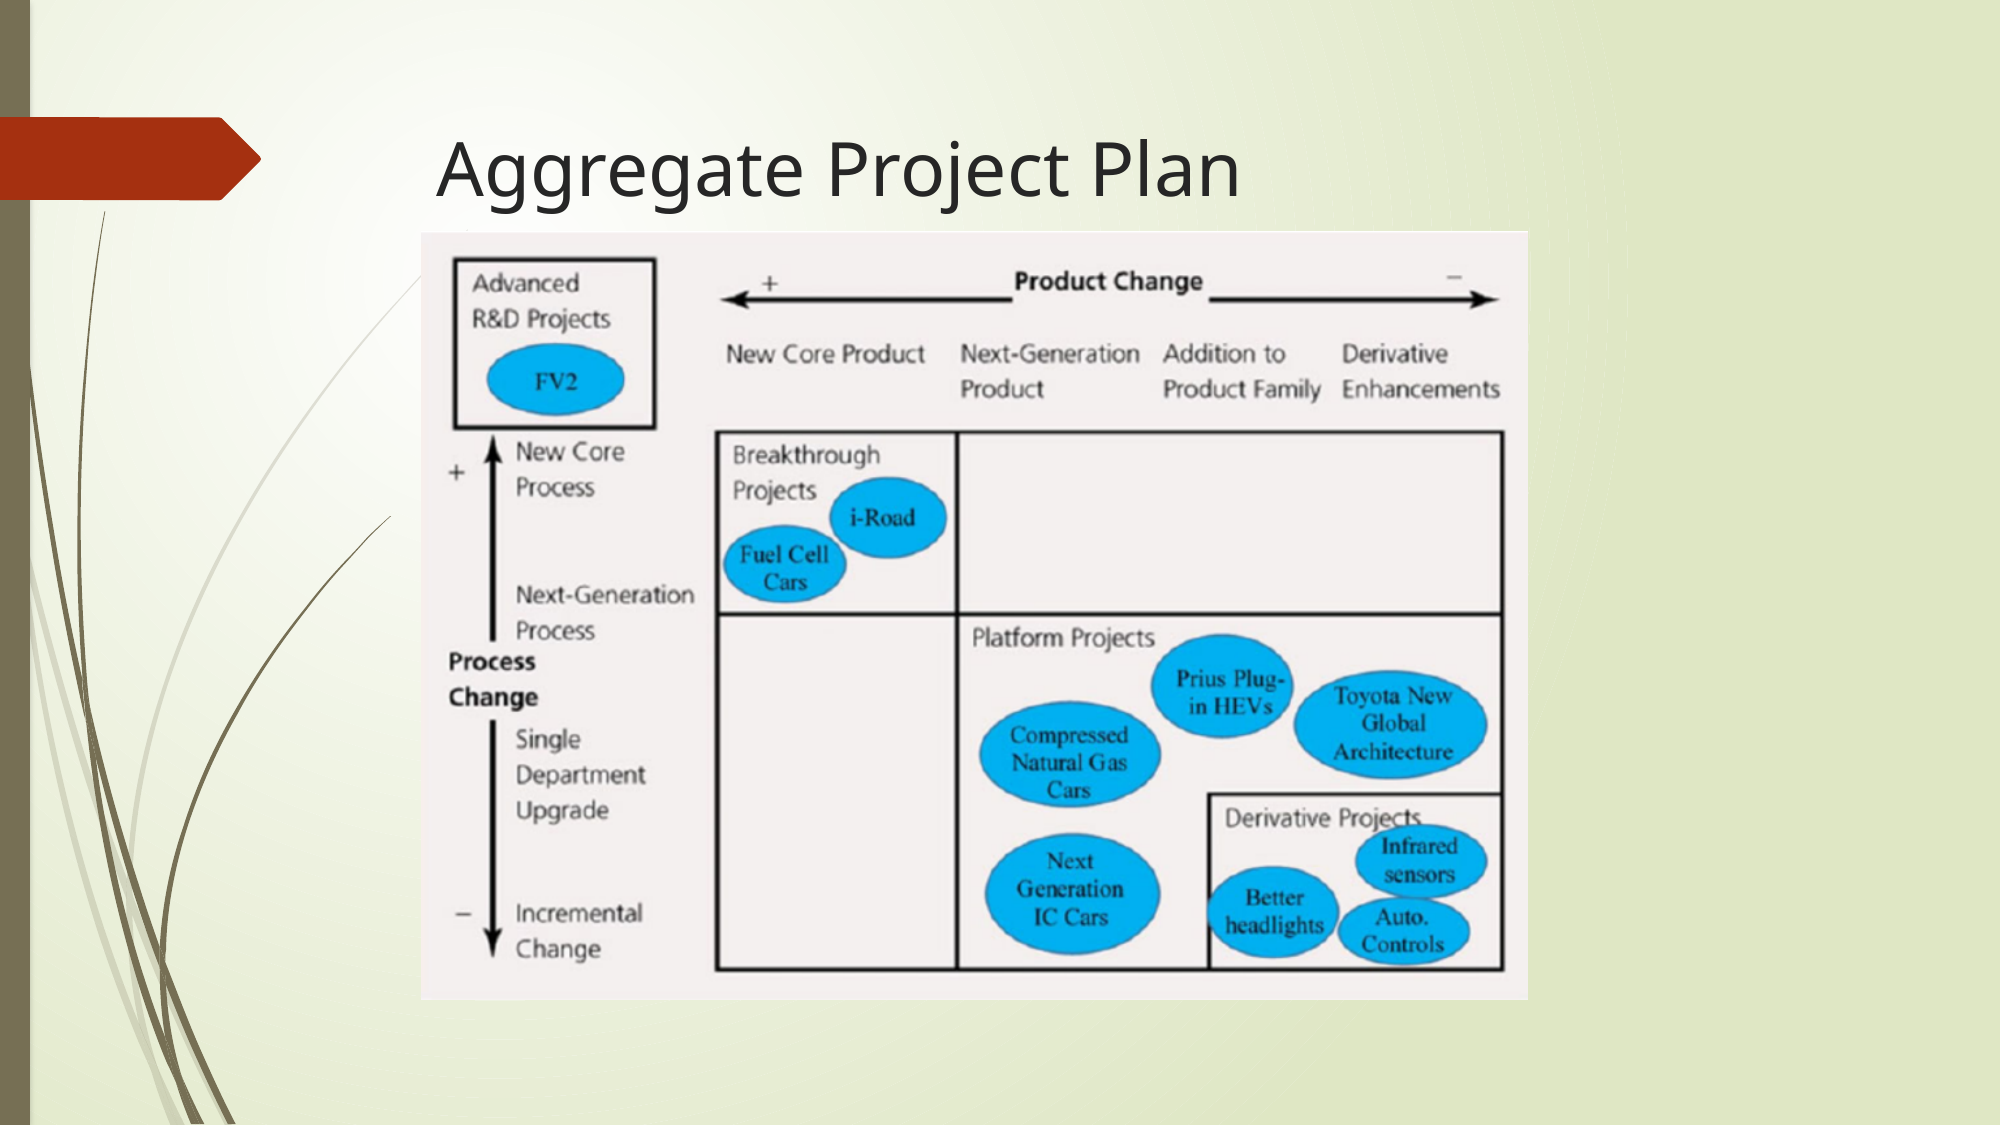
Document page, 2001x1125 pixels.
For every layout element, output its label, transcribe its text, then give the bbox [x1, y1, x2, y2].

title Aggregate Project Plan [421, 113, 1537, 219]
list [420, 231, 1528, 1000]
